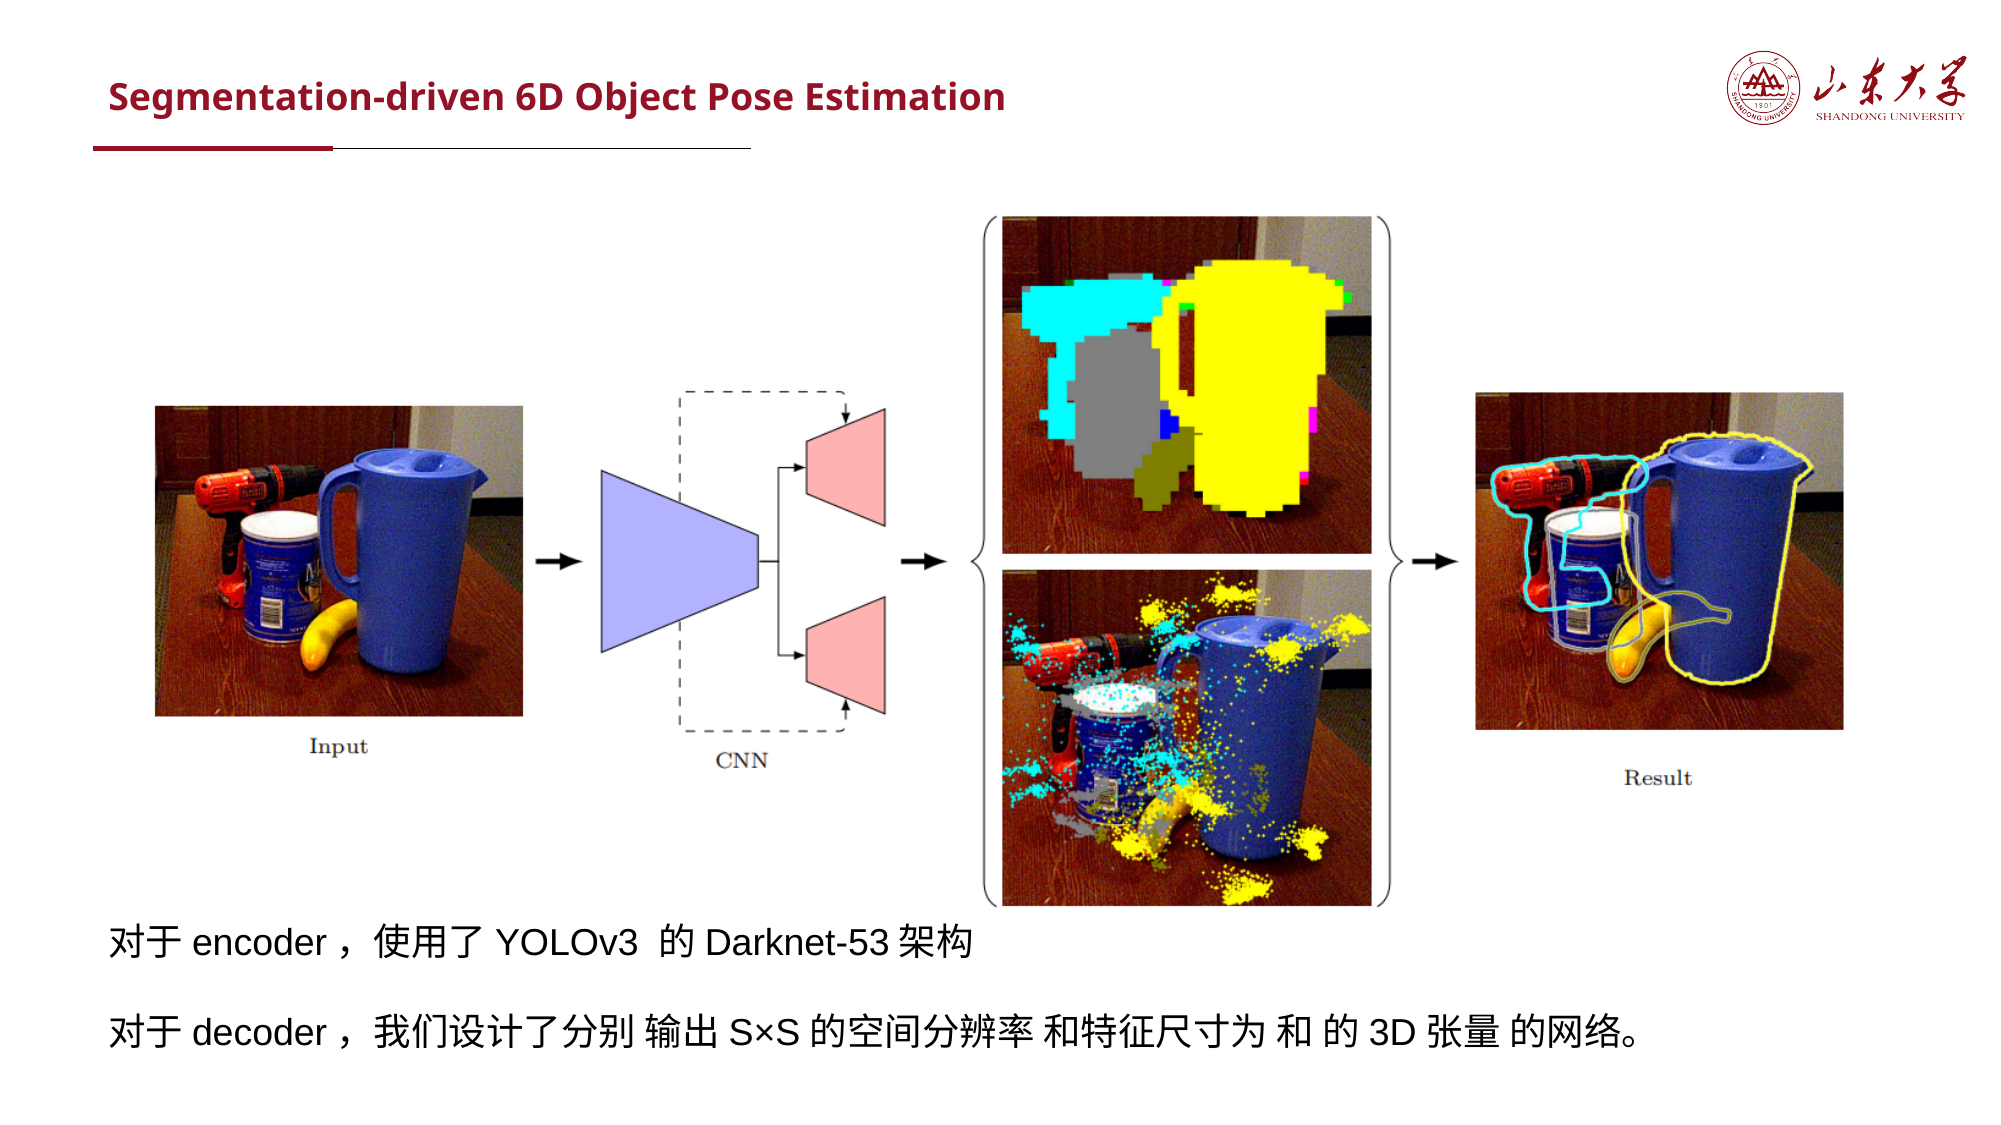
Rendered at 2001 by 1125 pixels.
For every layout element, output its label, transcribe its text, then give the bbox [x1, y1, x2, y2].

text_box 对于encoder，使用了YOLOv3 的Darknet-53架构 对于decoder，我们设计了分别 输出S×S的空间分辨率 和特征尺寸为 和 的3D张量 的网络。 [93, 910, 1702, 1061]
picture [149, 214, 1851, 911]
picture [1686, 21, 1998, 160]
text_box Segmentation-driven 6D Object Pose Estimation [93, 47, 1576, 149]
